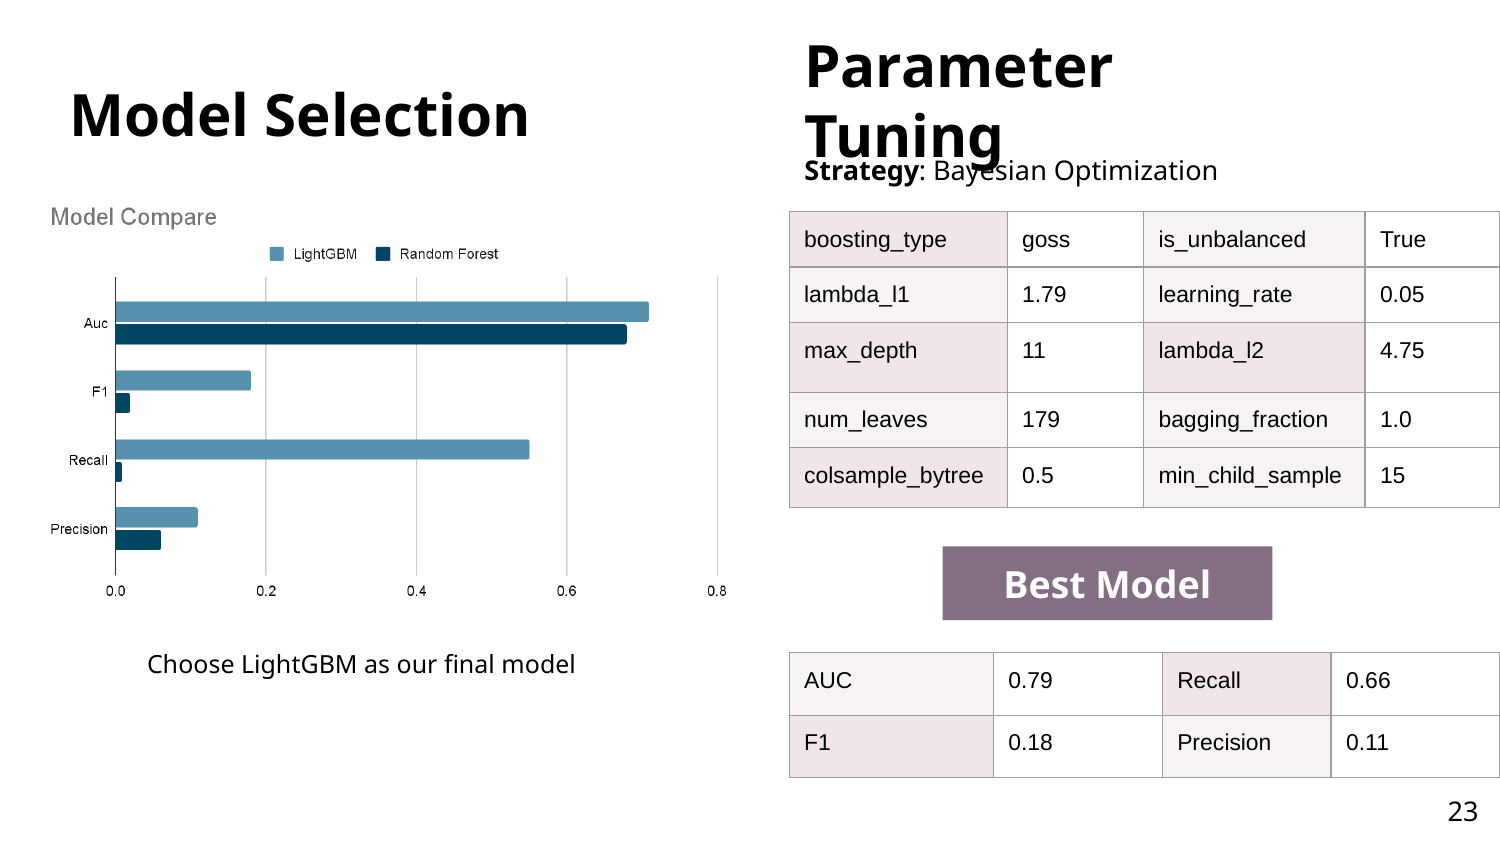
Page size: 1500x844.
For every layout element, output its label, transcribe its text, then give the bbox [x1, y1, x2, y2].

table_cell bagging_fraction [1144, 393, 1364, 447]
table_cell 0.5 [1008, 448, 1143, 507]
table_cell Precision [1163, 716, 1330, 777]
table_cell num_leaves [790, 393, 1007, 447]
table_cell 0.11 [1332, 716, 1499, 777]
table_cell lambda_l2 [1144, 323, 1364, 392]
slide_number ‹#› [1403, 779, 1494, 844]
table_cell 0.05 [1366, 268, 1499, 322]
table_header 0.79 [994, 653, 1162, 715]
table_cell 4.75 [1366, 323, 1499, 392]
title Parameter Tuning [789, 68, 1273, 130]
table_cell 1.0 [1366, 393, 1499, 447]
table_cell min_child_sample [1144, 448, 1364, 507]
table_cell 11 [1008, 323, 1143, 392]
picture [27, 180, 740, 621]
table_header AUC [790, 653, 993, 715]
text_box Strategy: Bayesian Optimization [789, 138, 1253, 202]
table_cell 179 [1008, 393, 1143, 447]
table_cell 1.79 [1008, 268, 1143, 322]
table_cell lambda_l1 [790, 268, 1007, 322]
table_cell colsample_bytree [790, 448, 1007, 507]
table_header boosting_type [790, 212, 1007, 266]
table_header True [1366, 212, 1499, 266]
table_cell max_depth [790, 323, 1007, 392]
table_header Recall [1163, 653, 1330, 715]
title Model Selection [54, 82, 592, 144]
table_header is_unbalanced [1144, 212, 1364, 266]
text_box Choose LightGBM as our final model [79, 632, 645, 694]
table_cell 0.18 [994, 716, 1162, 777]
table_header 0.66 [1332, 653, 1499, 715]
table_header goss [1008, 212, 1143, 266]
text_box Best Model [942, 546, 1273, 621]
table_cell learning_rate [1144, 268, 1364, 322]
table_cell F1 [790, 716, 993, 777]
table_cell 15 [1366, 448, 1499, 507]
